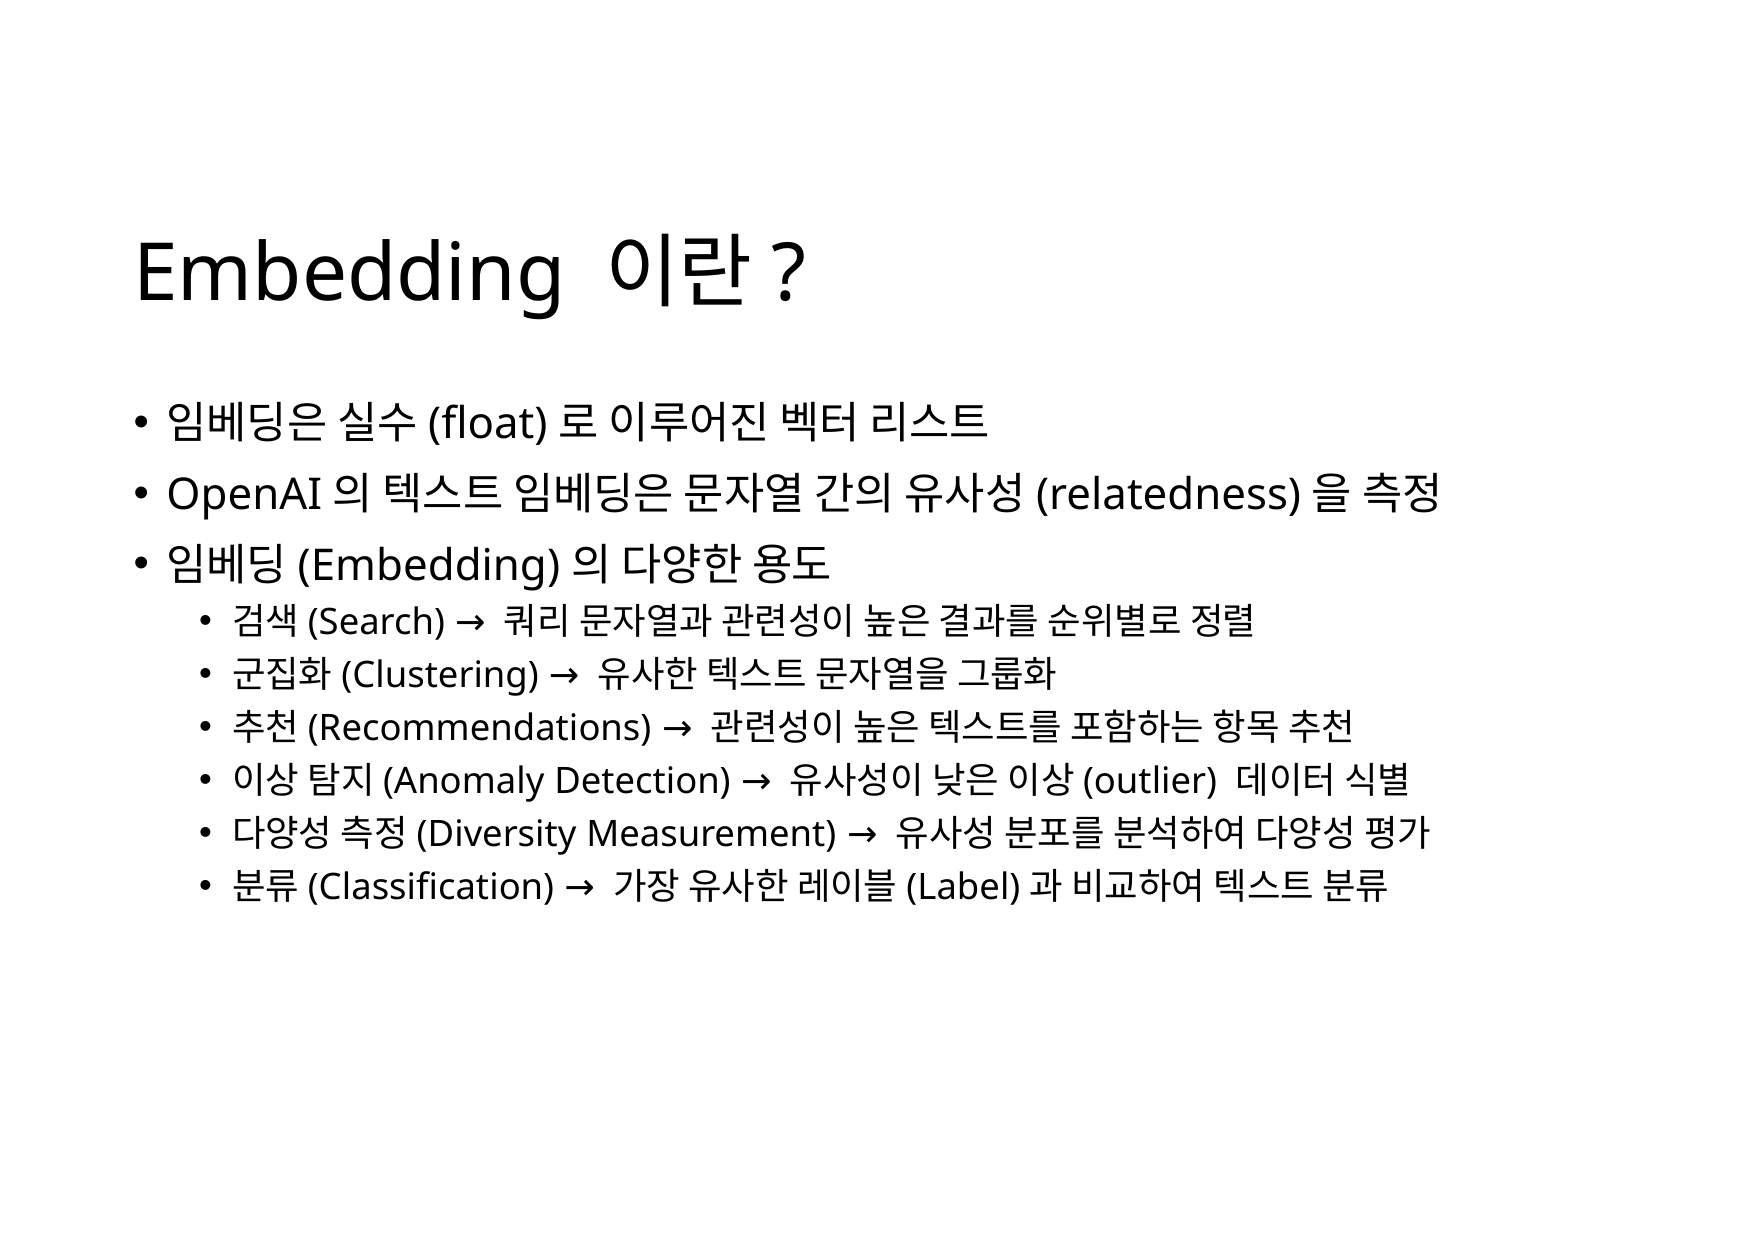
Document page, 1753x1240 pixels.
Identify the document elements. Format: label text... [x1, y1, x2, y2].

text_box 임베딩은 실수(float)로 이루어진 벡터 리스트 OpenAI의 텍스트 임베딩은 문자열 간의 유사성(relatedness)을 측정 임베딩(Embedding)의 다양한 용도 검색(Search) → 쿼리 문자열과 관련성이 높은 결과를 순위별로 정렬 군집화(Clustering) → 유사한 텍스트 문자열을 그룹화 추천(Recommendations) → 관련성이 높은 텍스트를 포함하는 항목 추천 이상 탐지(Anomaly Detection) → 유사성이 낮은 이상(outlier) 데이터 식별 다양성 측정(Diversity Measurement) → 유사성 분포를 분석하여 다양성 평가 분류(Classification) → 가장 유사한 레이블(Label)과 비교하여 텍스트 분류 [131, 374, 1494, 907]
title Embedding 이란? [51, 173, 1666, 427]
